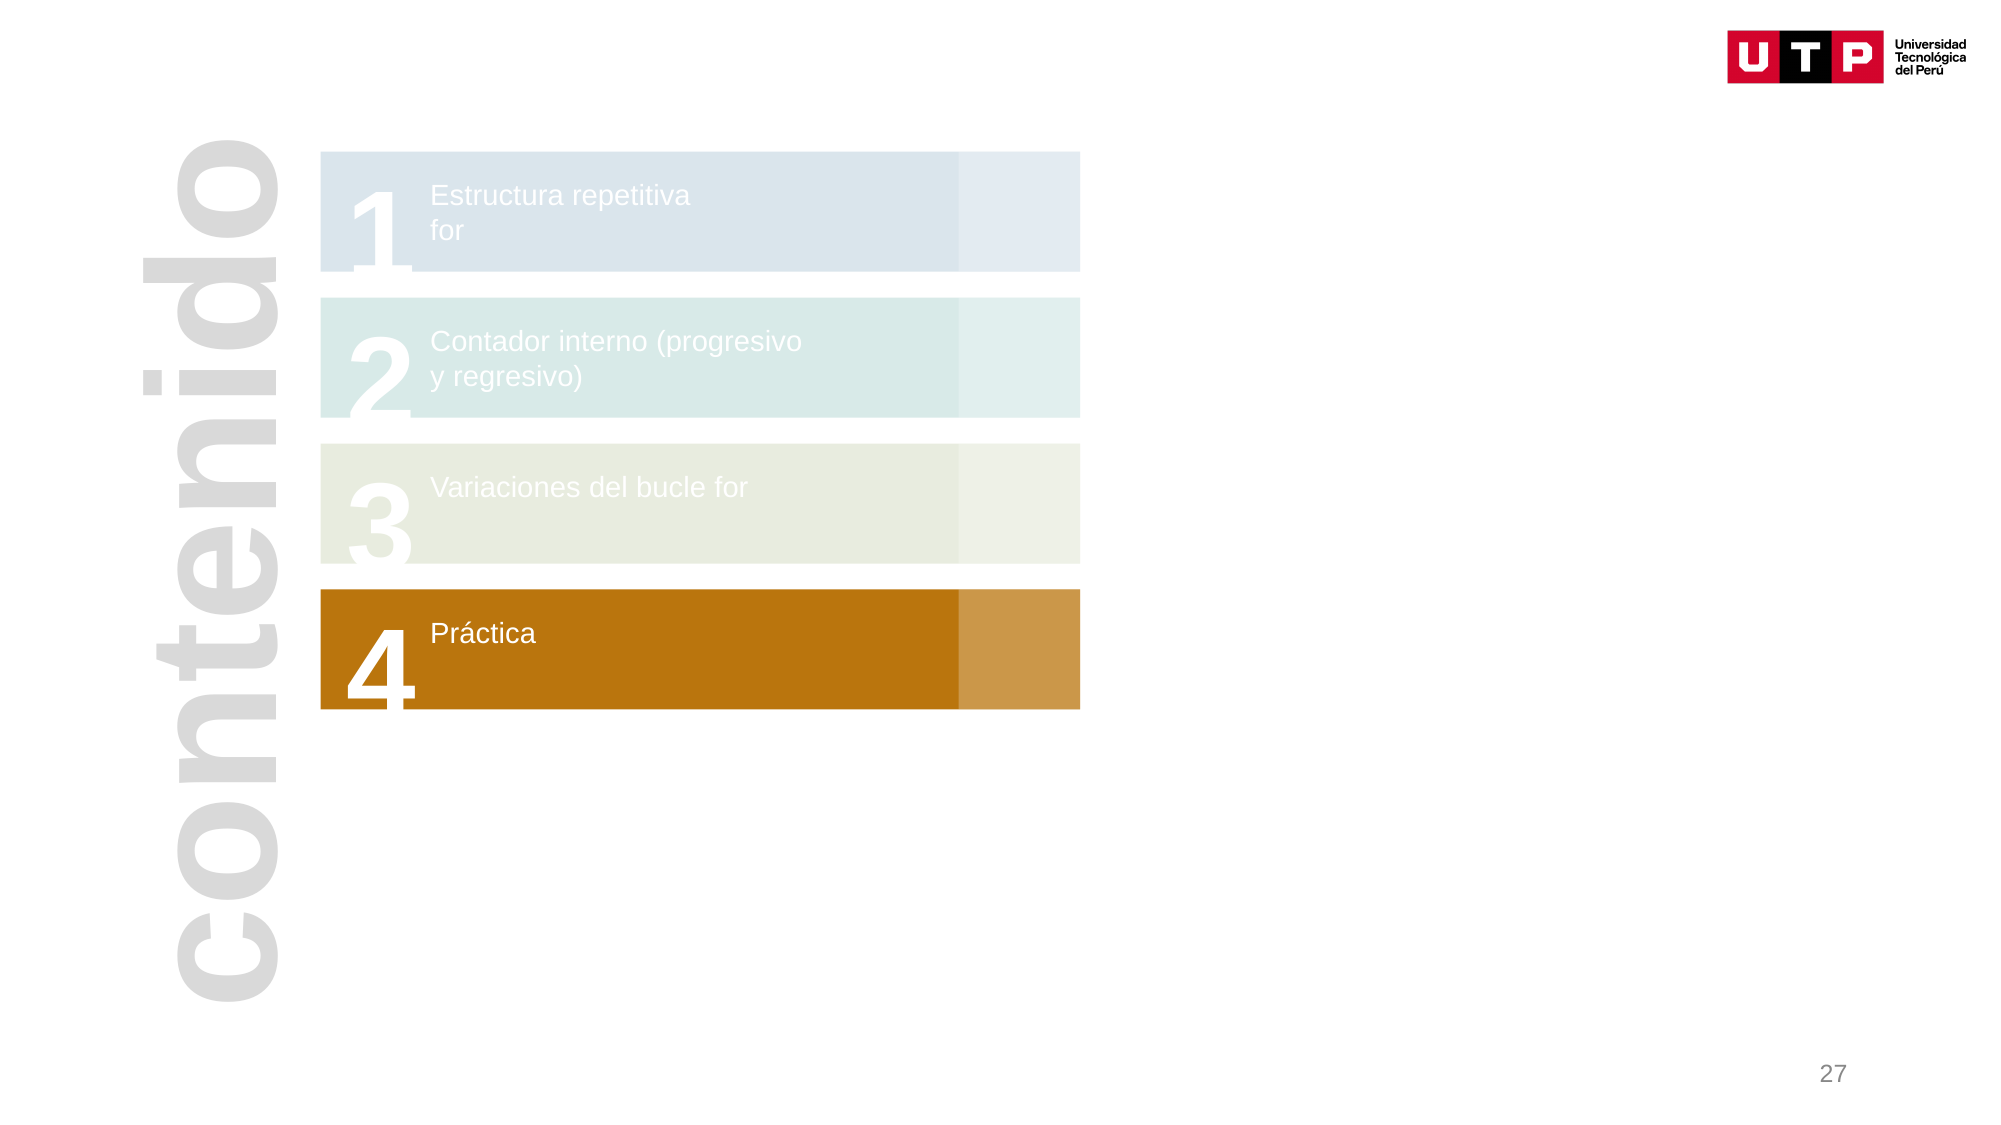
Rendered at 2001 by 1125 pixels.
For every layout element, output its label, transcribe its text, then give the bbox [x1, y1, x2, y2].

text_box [320, 292, 1081, 437]
text_box contenido [85, 118, 293, 1025]
picture [1716, 22, 1973, 89]
slide_number 27 [1412, 1042, 1863, 1103]
text_box [293, 110, 1885, 1033]
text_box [320, 438, 1081, 583]
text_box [320, 146, 1081, 291]
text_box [320, 583, 1081, 752]
